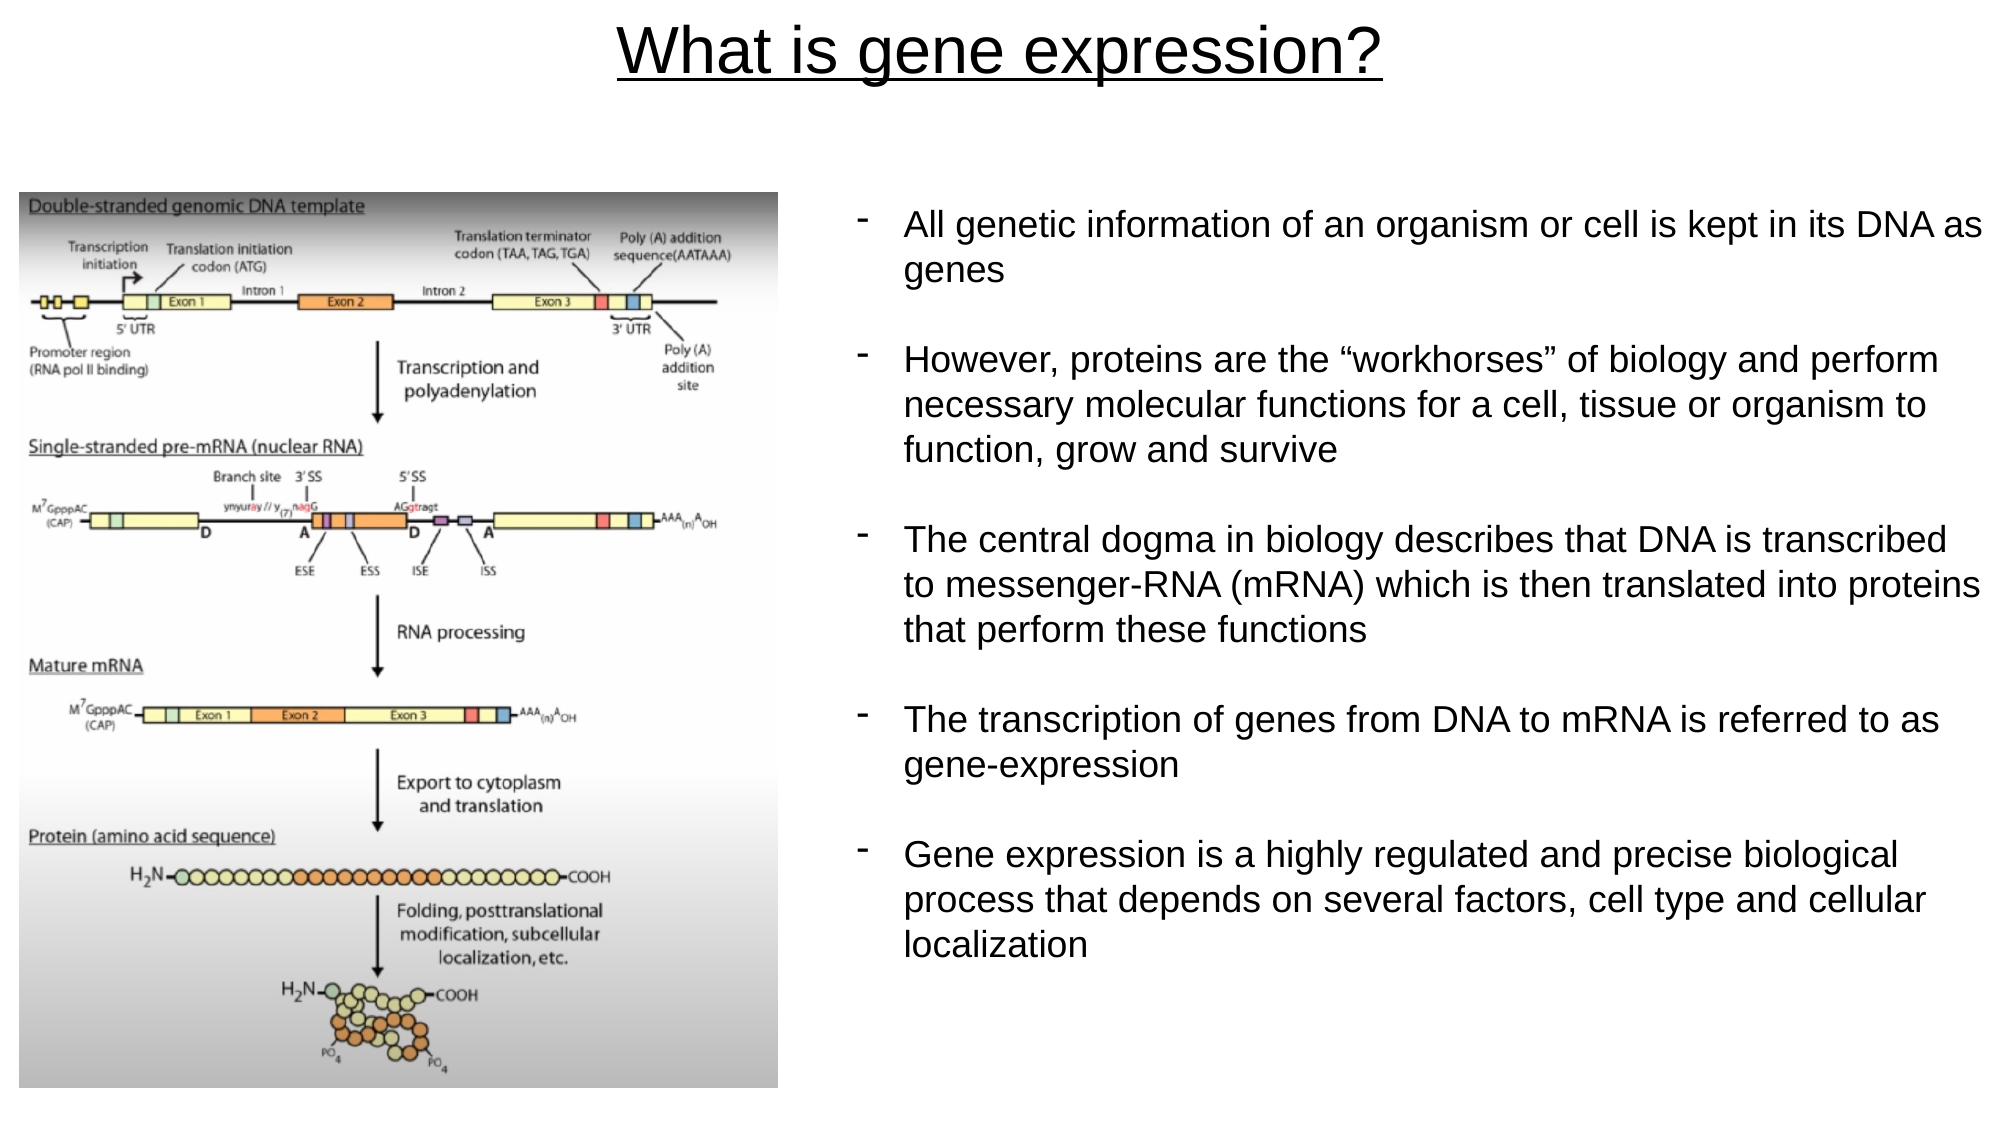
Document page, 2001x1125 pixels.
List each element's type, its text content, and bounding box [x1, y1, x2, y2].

text_box What is gene expression? [0, 0, 2000, 95]
picture [19, 192, 778, 1088]
text_box All genetic information of an organism or cell is kept in its DNA as genes However, proteins are the “workhorses” of biology and perform necessary molecular functions for a cell, tissue or organism to function, grow and survive The central dogma in biology describes that DNA is transcribed to messenger-RNA (mRNA) which is then translated into proteins that perform these functions The transcription of genes from DNA to mRNA is referred to as gene-expression Gene expression is a highly regulated and precise biological process that depends on several factors, cell type and cellular localization [841, 192, 2000, 1018]
